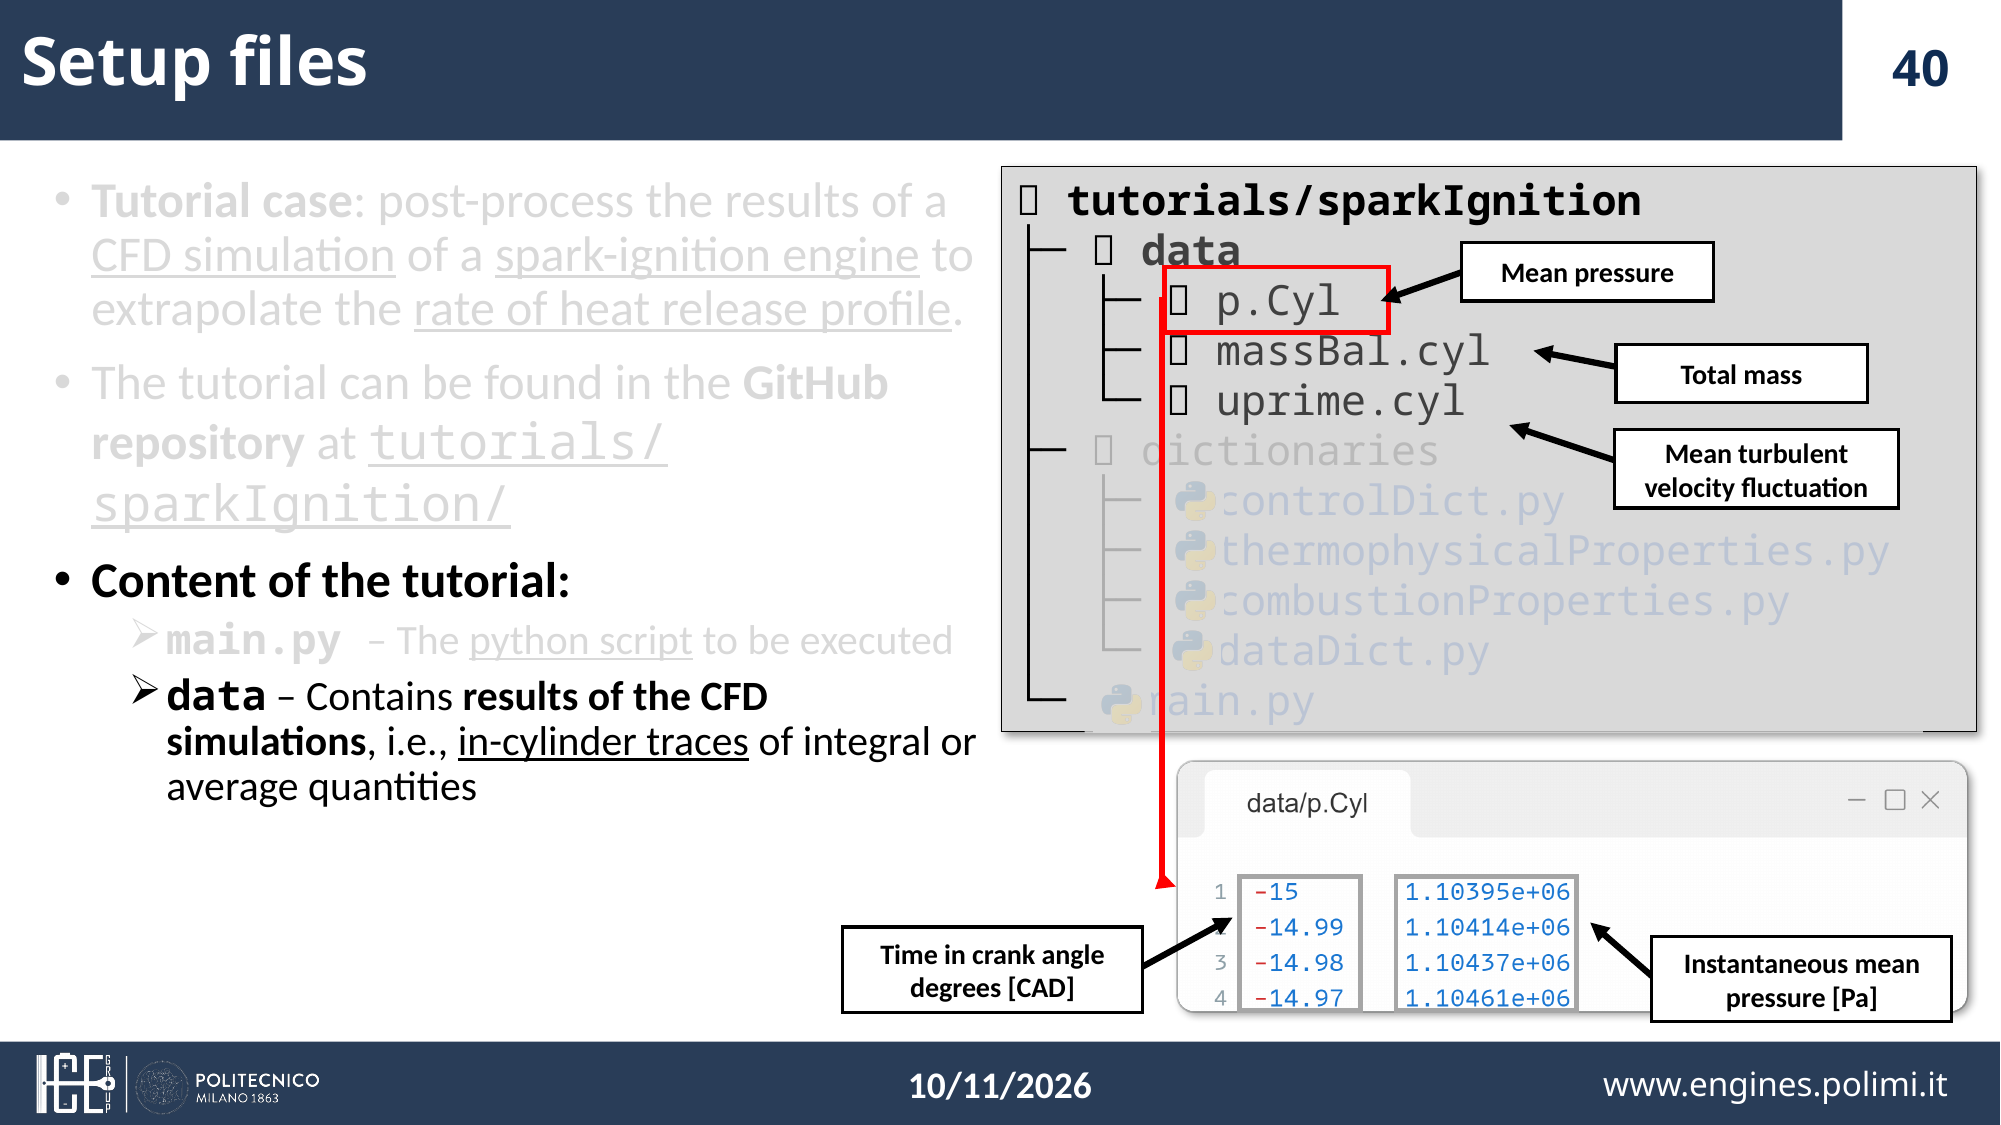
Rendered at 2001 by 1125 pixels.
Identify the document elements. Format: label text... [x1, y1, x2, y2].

title Setup files [6, 13, 1843, 114]
slide_number 40 [1866, 33, 1977, 107]
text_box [1590, 922, 1952, 1022]
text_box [842, 917, 1233, 1013]
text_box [1001, 166, 1977, 738]
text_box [1380, 242, 1714, 301]
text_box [1509, 425, 1899, 509]
picture [1175, 751, 1980, 1022]
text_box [1533, 344, 1868, 403]
picture [8, 1034, 347, 1125]
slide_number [774, 1053, 1225, 1114]
list Tutorial case: post-process the results of a CFD simulation of a spark-ignition engine to extrapolate the rate of heat release profile. The tutorial can be found in the GitHub repository at tutorials/sparkIgnition/ Content of the tutorial: main.py – The python script to be executed data – Contains results of the CFD simulations, i.e., in-cylinder traces of integral or average quantities [39, 166, 1000, 1017]
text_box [1164, 299, 1176, 887]
